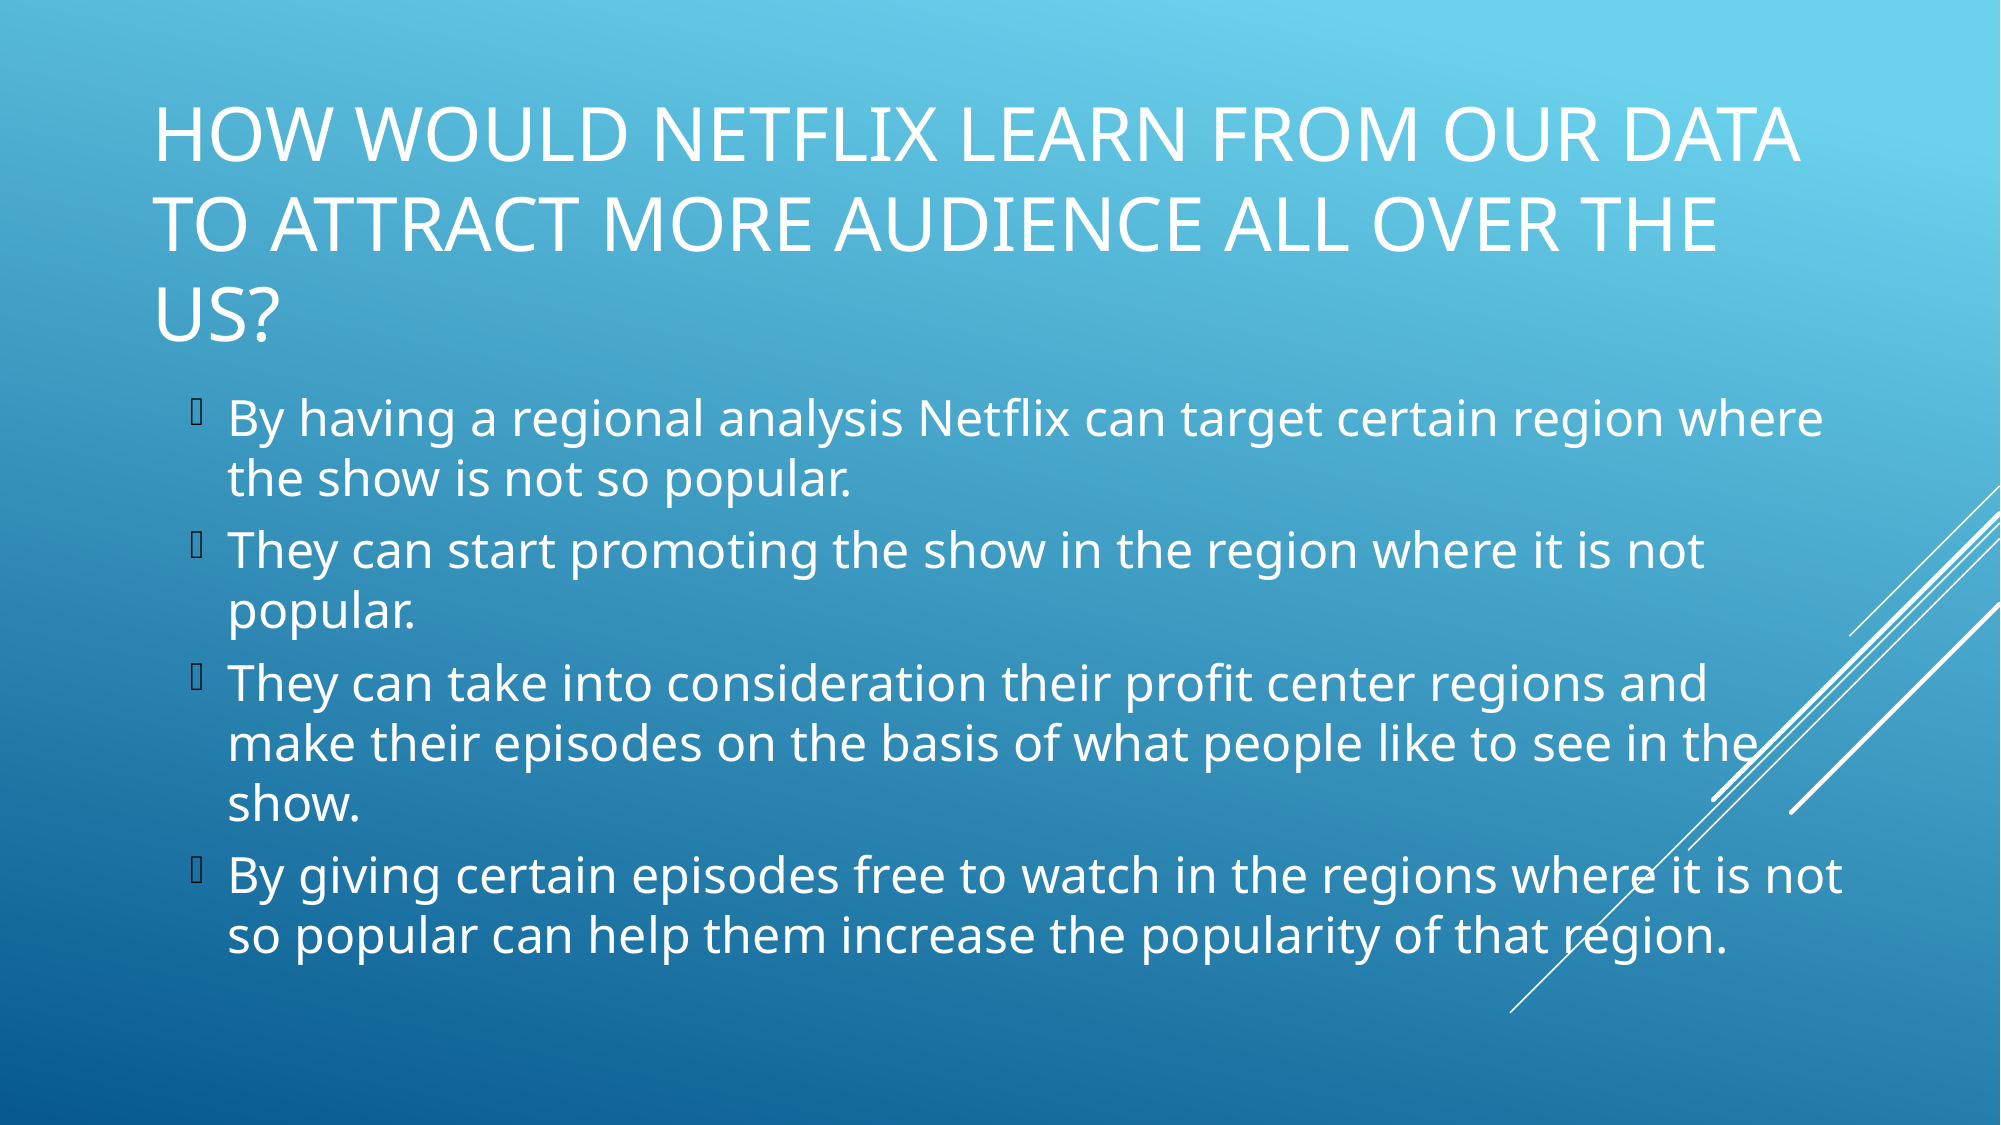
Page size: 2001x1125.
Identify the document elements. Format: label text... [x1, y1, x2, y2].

list By having a regional analysis Netflix can target certain region where the show is not so popular. They can start promoting the show in the region where it is not popular. They can take into consideration their profit center regions and make their episodes on the basis of what people like to see in the show. By giving certain episodes free to watch in the regions where it is not so popular can help them increase the popularity of that region. [137, 371, 1863, 944]
title How would Netflix learn from our data to Attract more audience all over the US? [137, 21, 1863, 371]
